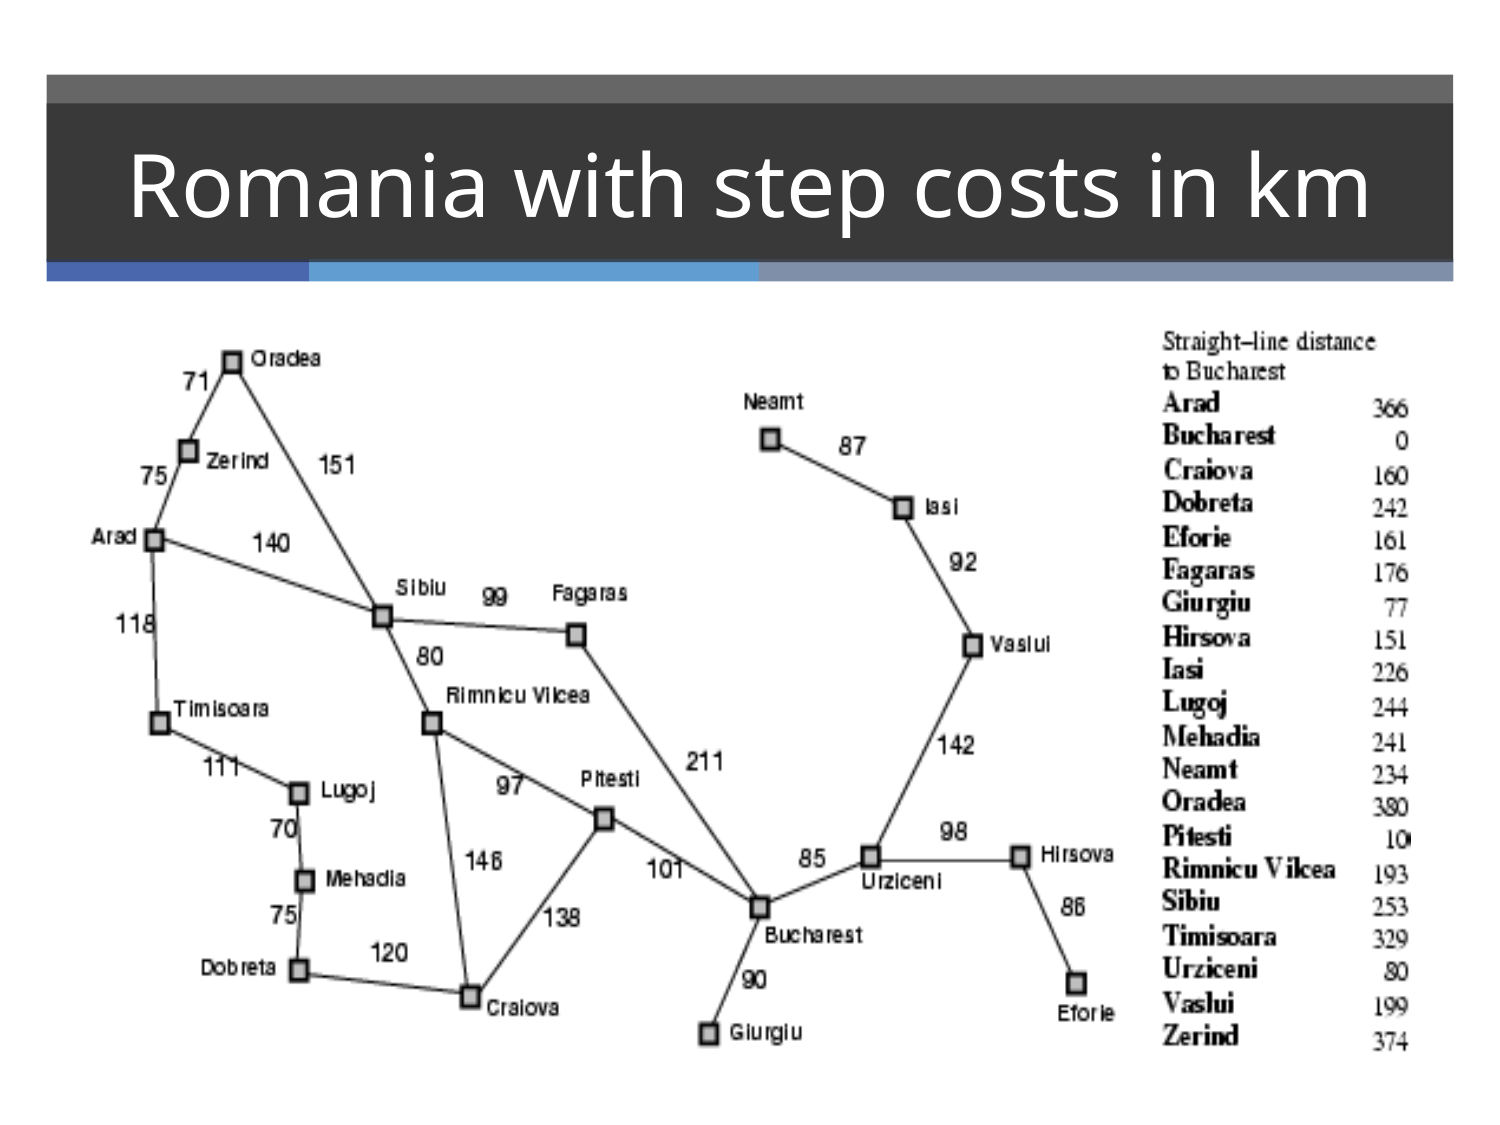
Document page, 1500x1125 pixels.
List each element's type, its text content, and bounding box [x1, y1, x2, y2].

title Romania with step costs in km [46, 103, 1454, 263]
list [87, 323, 1412, 1065]
